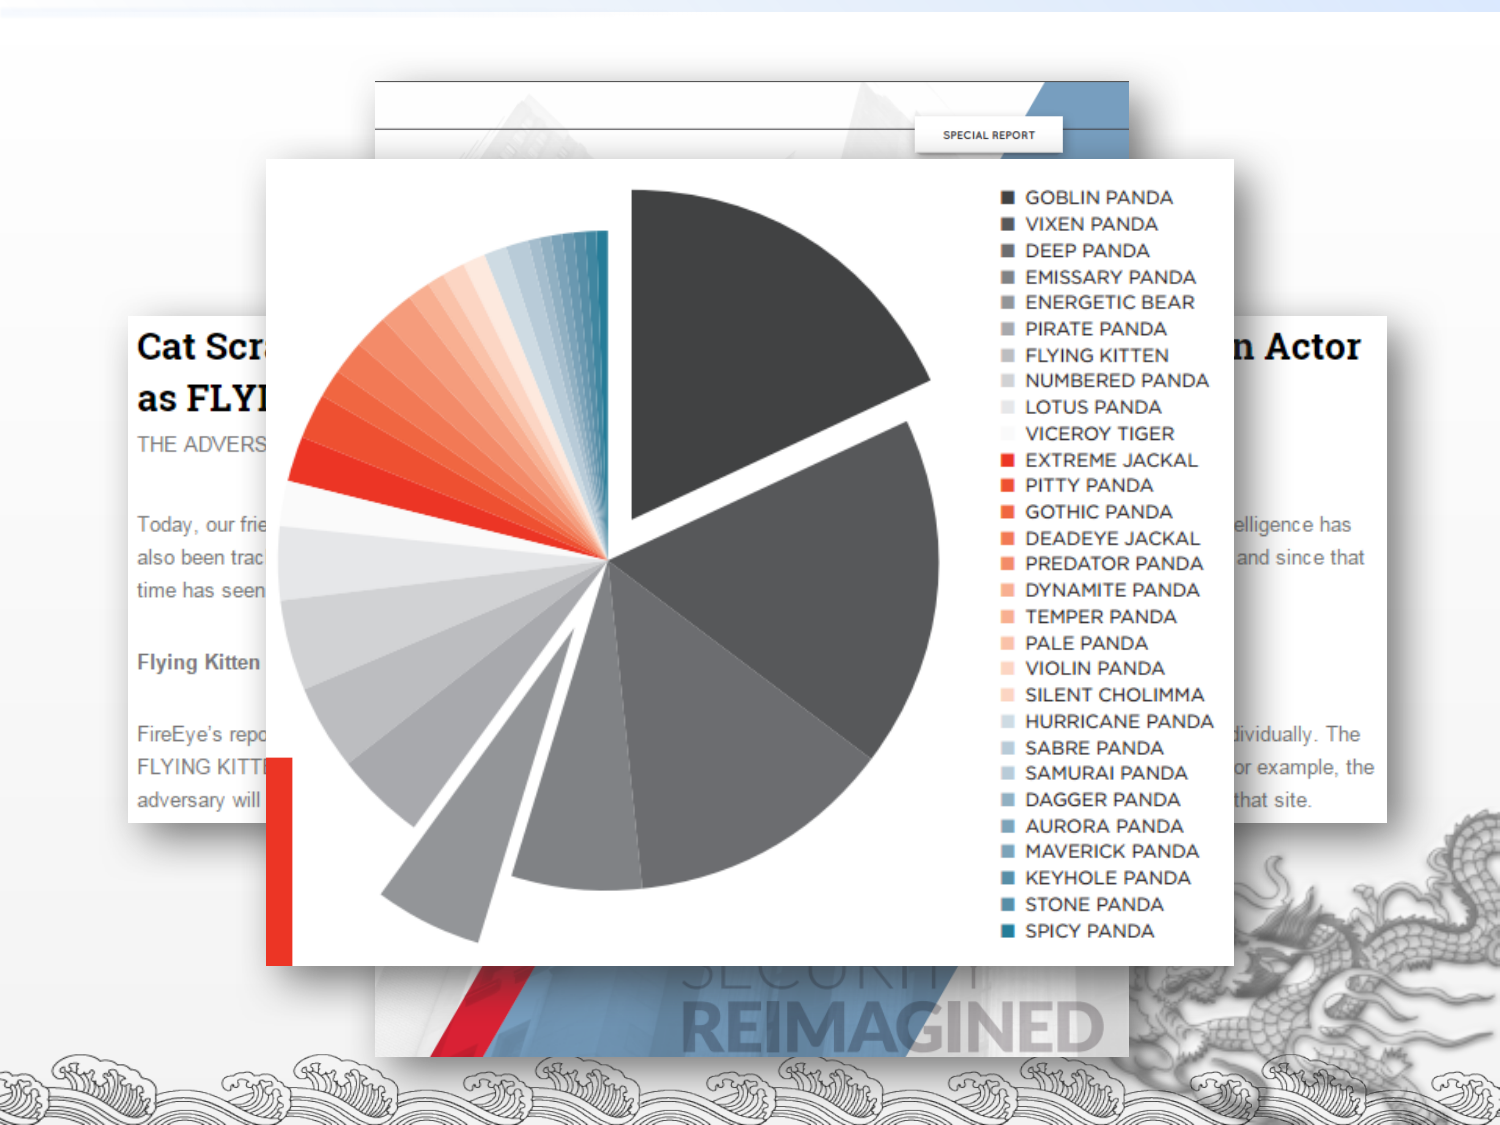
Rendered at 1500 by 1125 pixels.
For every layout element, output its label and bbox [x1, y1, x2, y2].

picture [128, 81, 1388, 1057]
